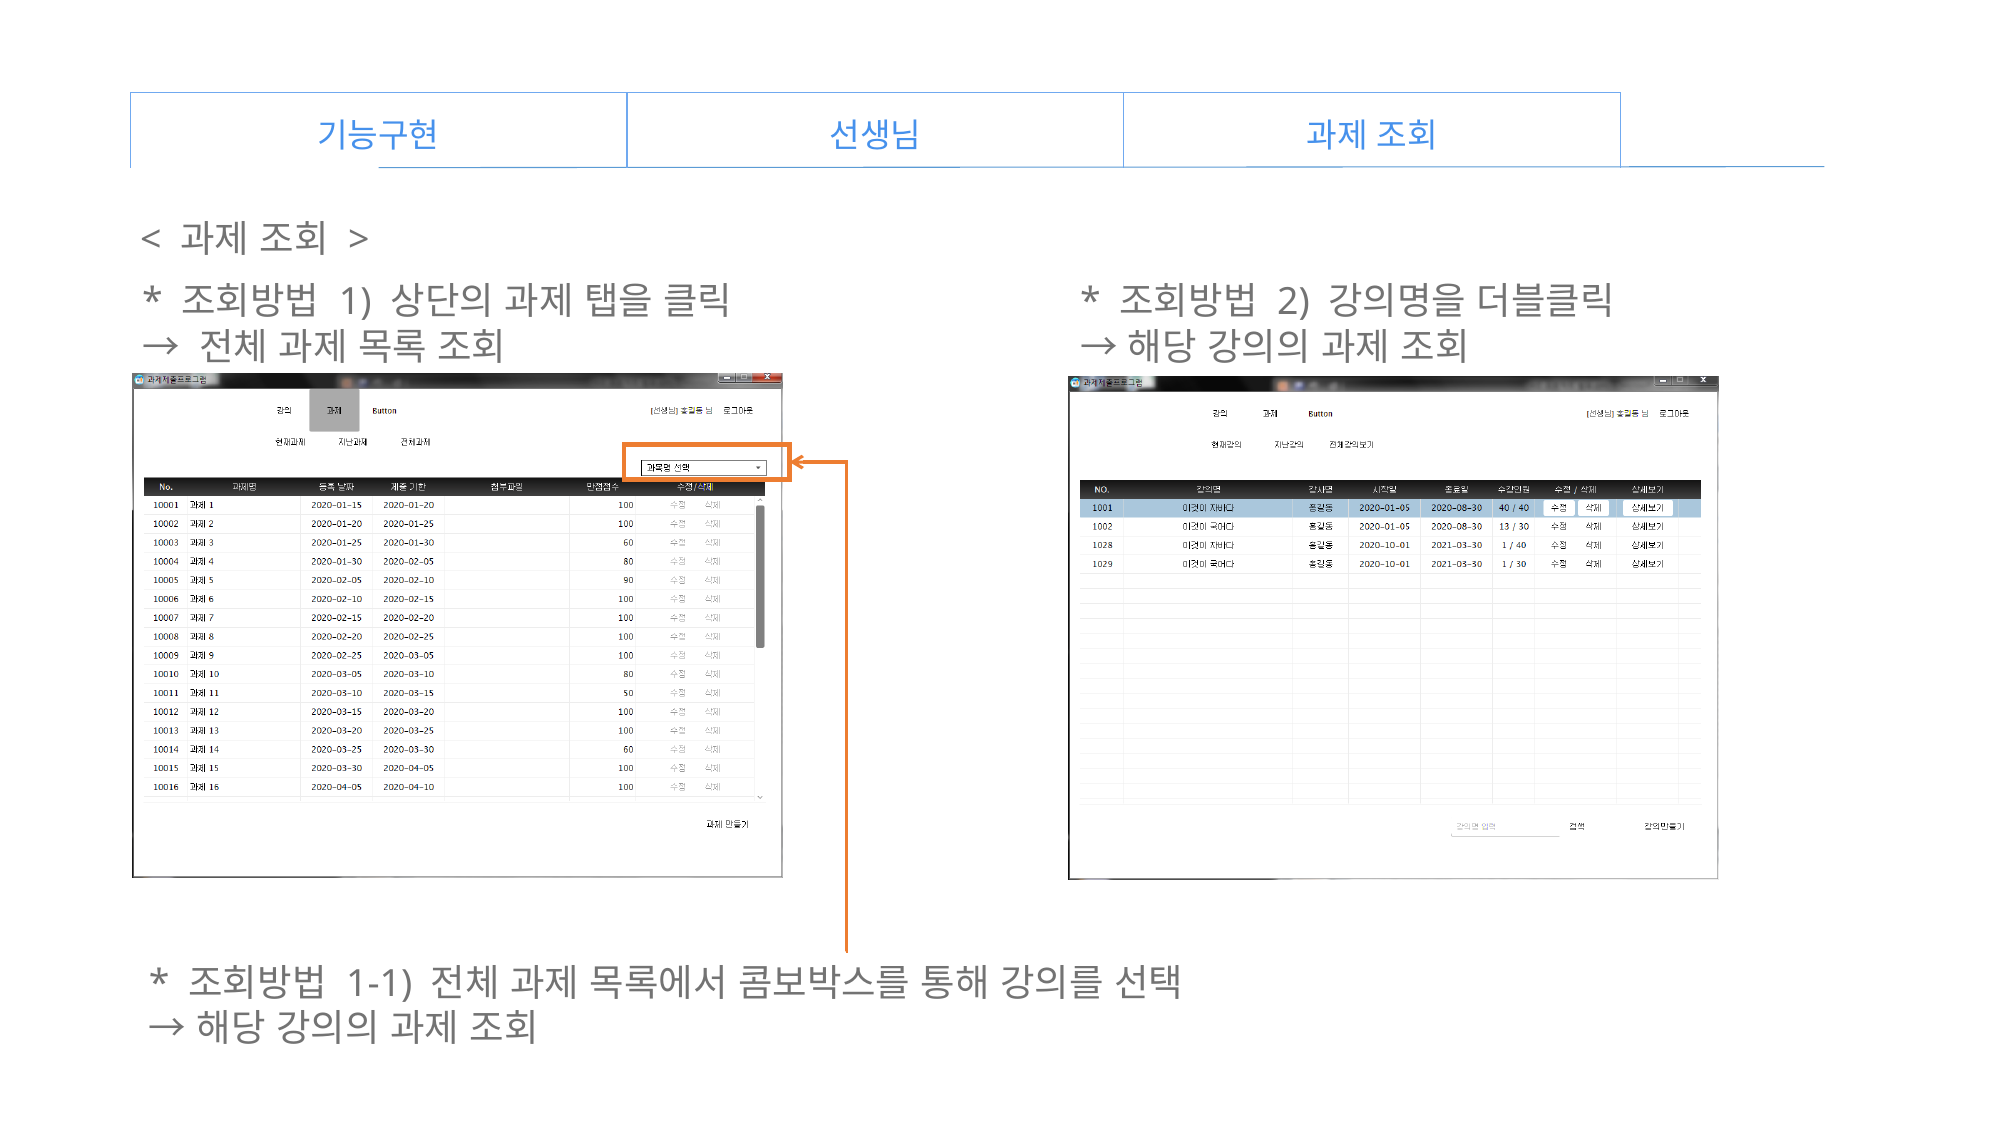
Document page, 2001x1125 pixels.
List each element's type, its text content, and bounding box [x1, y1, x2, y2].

text_box * 조회방법 1-1) 전체 과제 목록에서 콤보박스를 통해 강의를 선택 → 해당 강의의 과제 조회 [134, 951, 1199, 1056]
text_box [1123, 92, 1621, 168]
text_box * 조회방법 1) 상단의 과제 탭을 클릭 → 전체 과제 목록 조회 [127, 270, 748, 375]
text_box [626, 92, 1123, 168]
picture [131, 373, 783, 878]
text_box < 과제 조회 > [125, 207, 385, 268]
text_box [130, 92, 626, 168]
text_box [783, 443, 791, 481]
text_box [573, 678, 1063, 735]
text_box * 조회방법 2) 강의명을 더블클릭 → 해당 강의의 과제 조회 [1065, 270, 1630, 375]
picture [1068, 376, 1719, 881]
